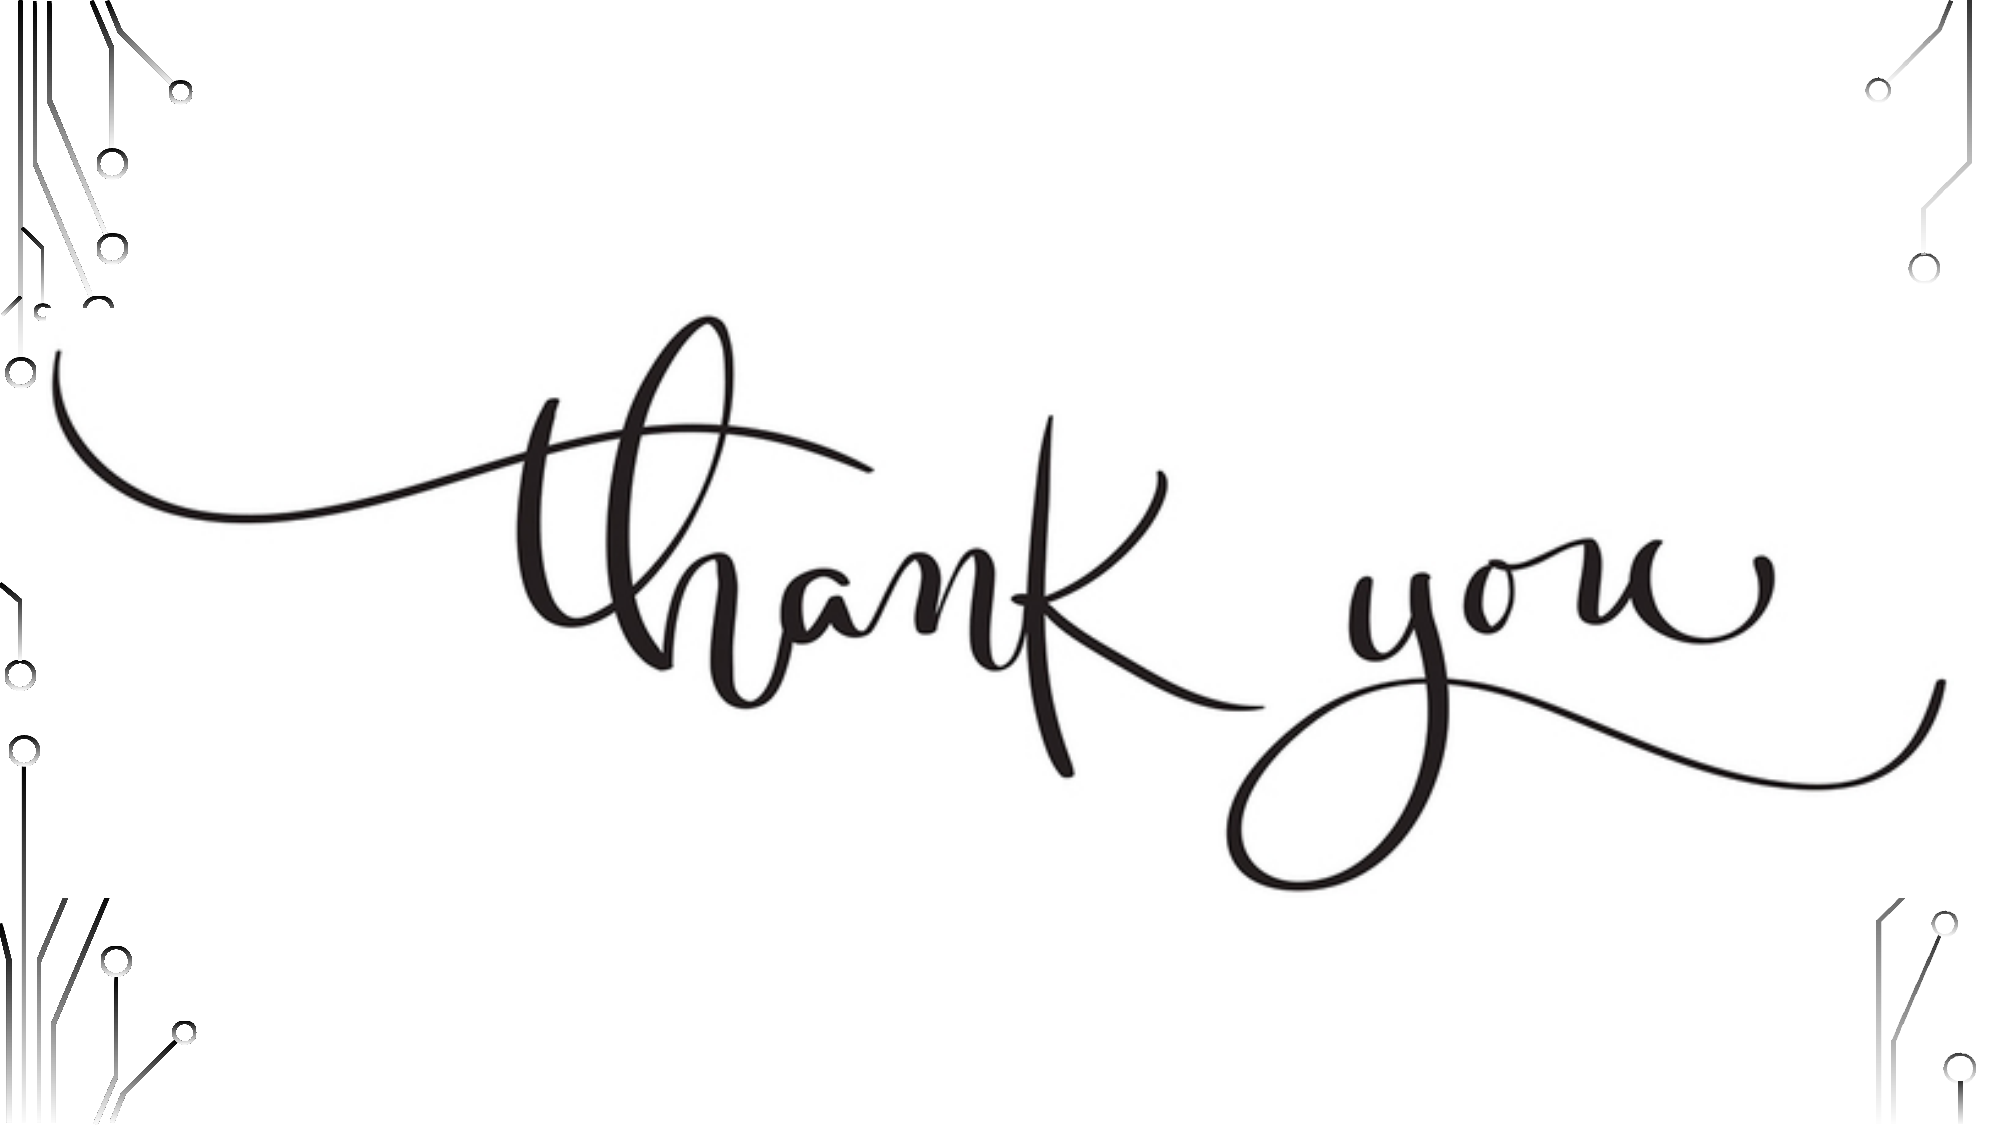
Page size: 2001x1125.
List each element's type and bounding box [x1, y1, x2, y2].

list [46, 308, 1954, 898]
